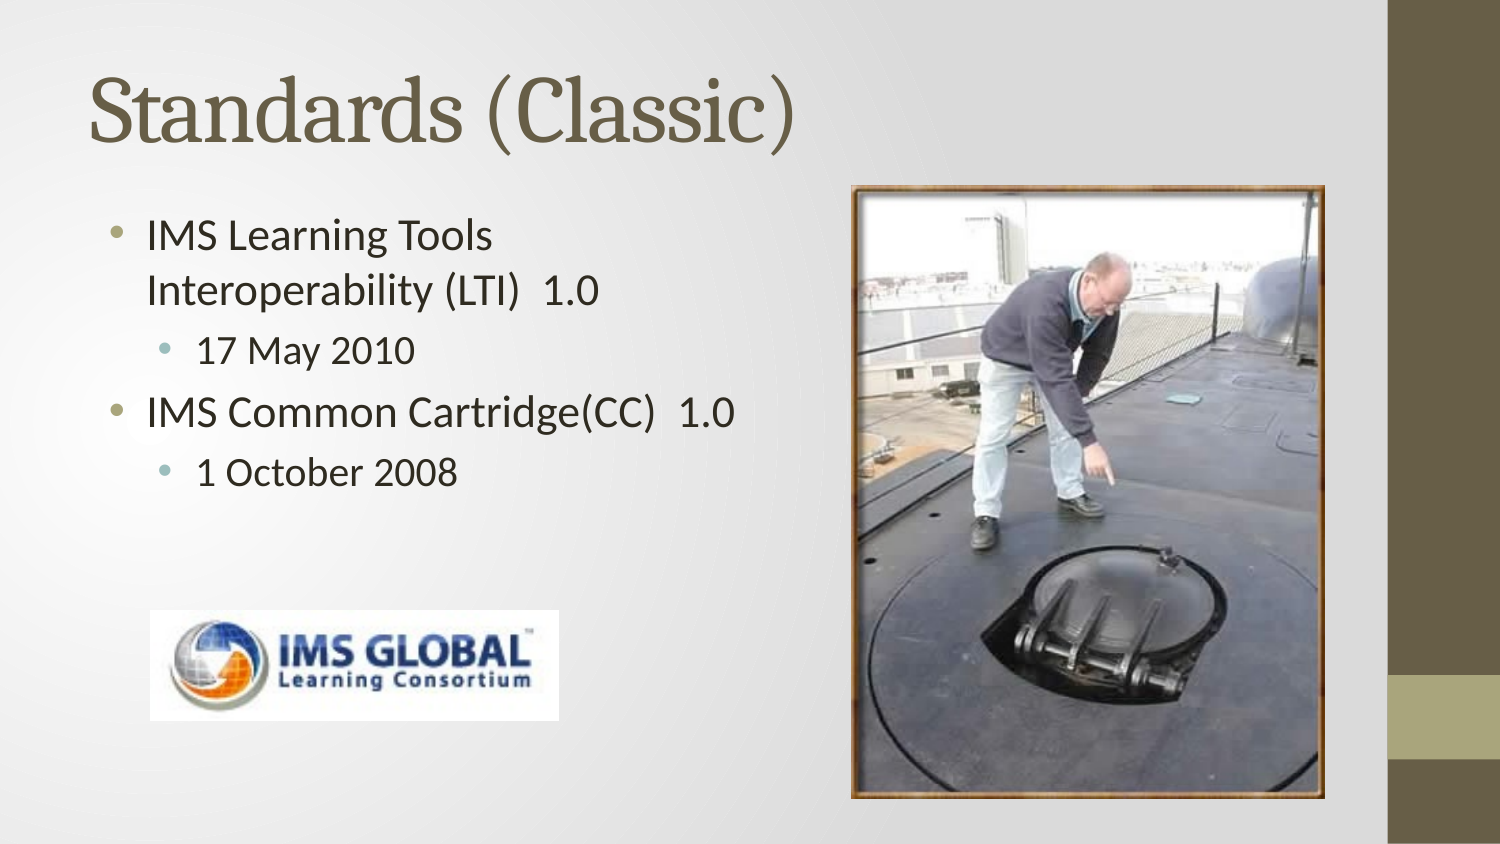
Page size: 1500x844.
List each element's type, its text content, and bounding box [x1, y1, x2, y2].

picture [149, 609, 559, 722]
title Standards (Classic) [75, 33, 1325, 175]
picture [851, 185, 1326, 800]
list IMS Learning Tools Interoperability (LTI) 1.0 17 May 2010 IMS Common Cartridge(CC) 1.0 1 October 2008 [75, 196, 788, 788]
